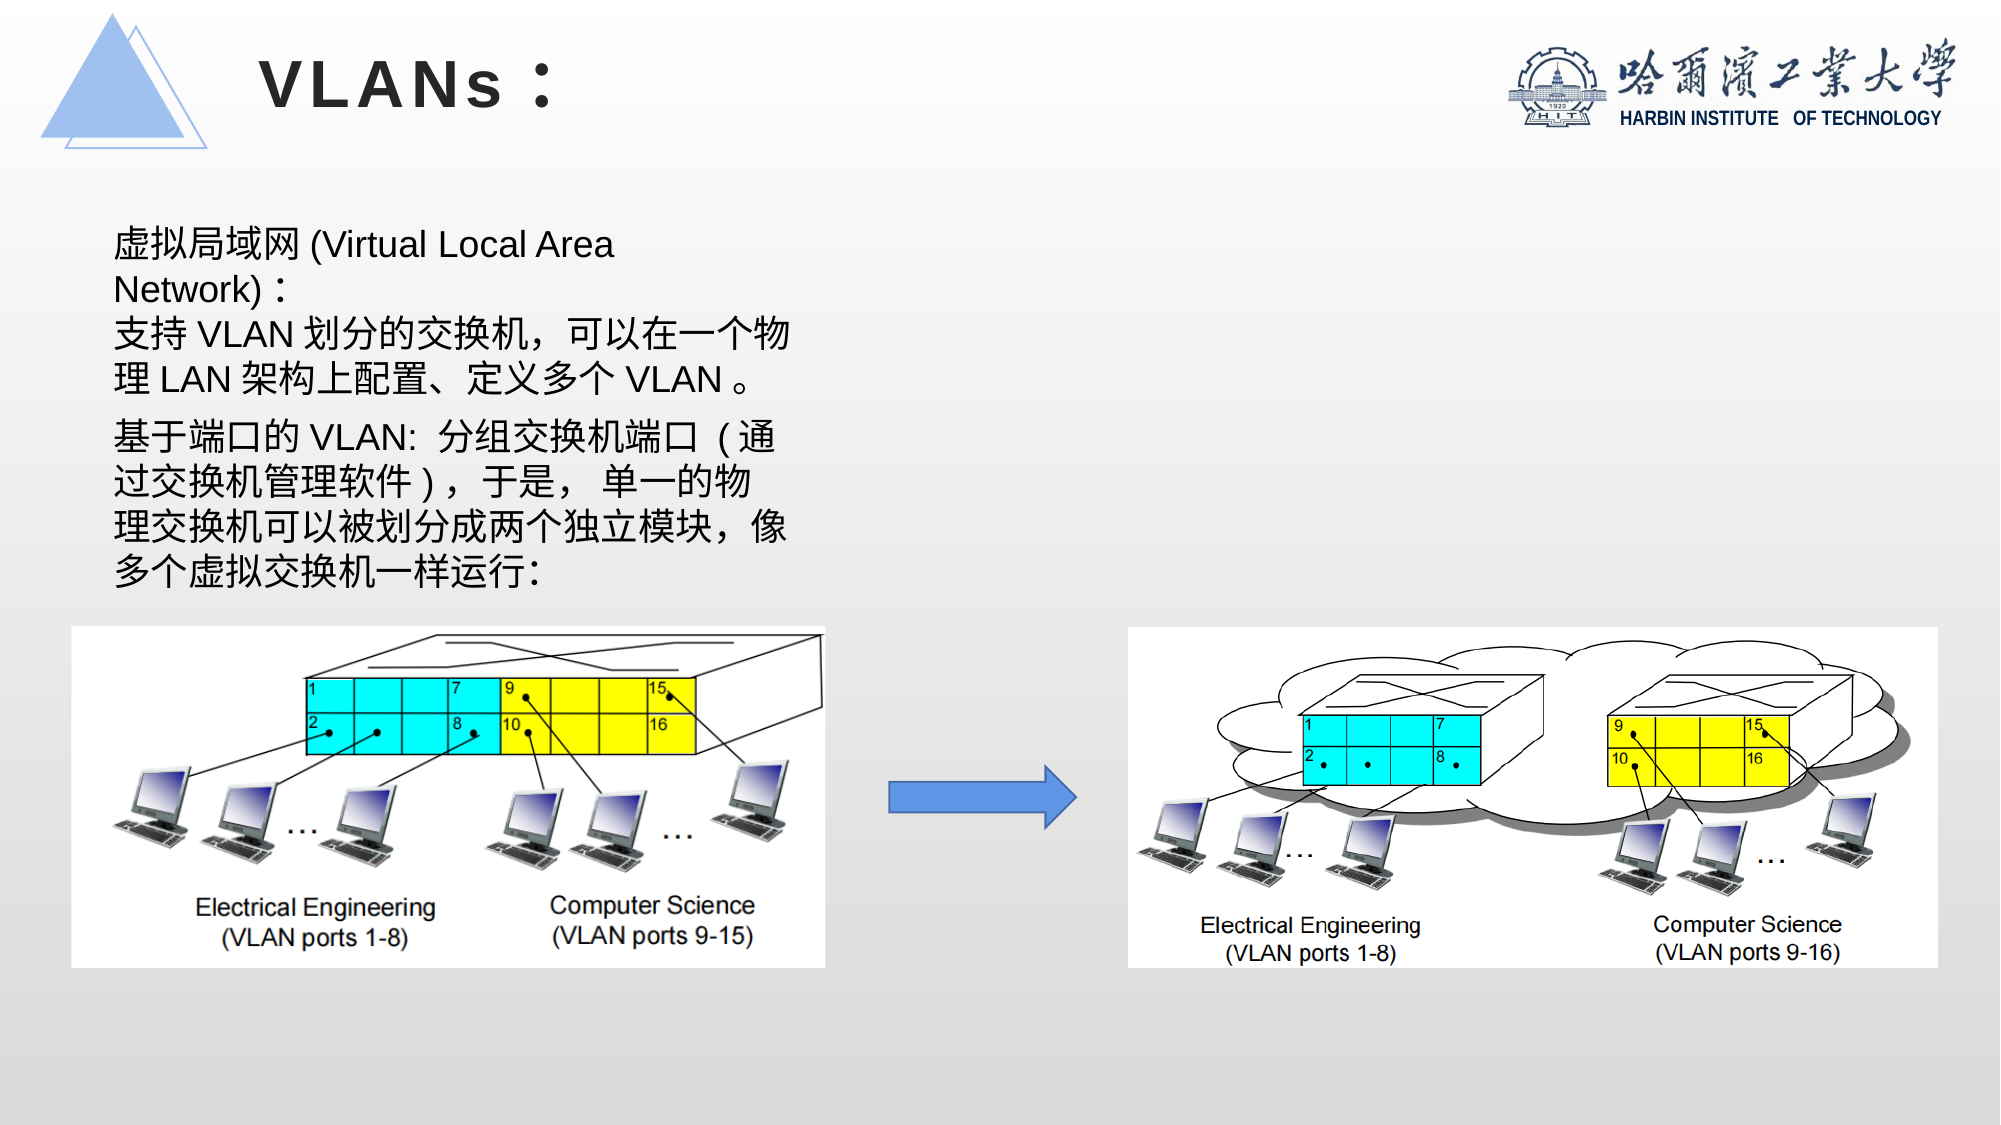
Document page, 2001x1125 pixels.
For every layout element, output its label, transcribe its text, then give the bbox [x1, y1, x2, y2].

picture [71, 626, 826, 968]
text_box VLANs： [244, 22, 763, 139]
picture [1128, 627, 1938, 968]
text_box [888, 764, 1078, 831]
text_box 虚拟局域网(Virtual Local Area Network)： 支持VLAN划分的交换机，可以在一个物理LAN架构上配置、定义多个VLAN。 [98, 212, 815, 408]
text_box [42, 15, 207, 149]
text_box 基于端口的VLAN: 分组交换机端口 (通过交换机管理软件)，于是， 单一的物理交换机可以被划分成两个独立模块，像多个虚拟交换机一样运行： [98, 405, 805, 601]
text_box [1504, 34, 2000, 139]
